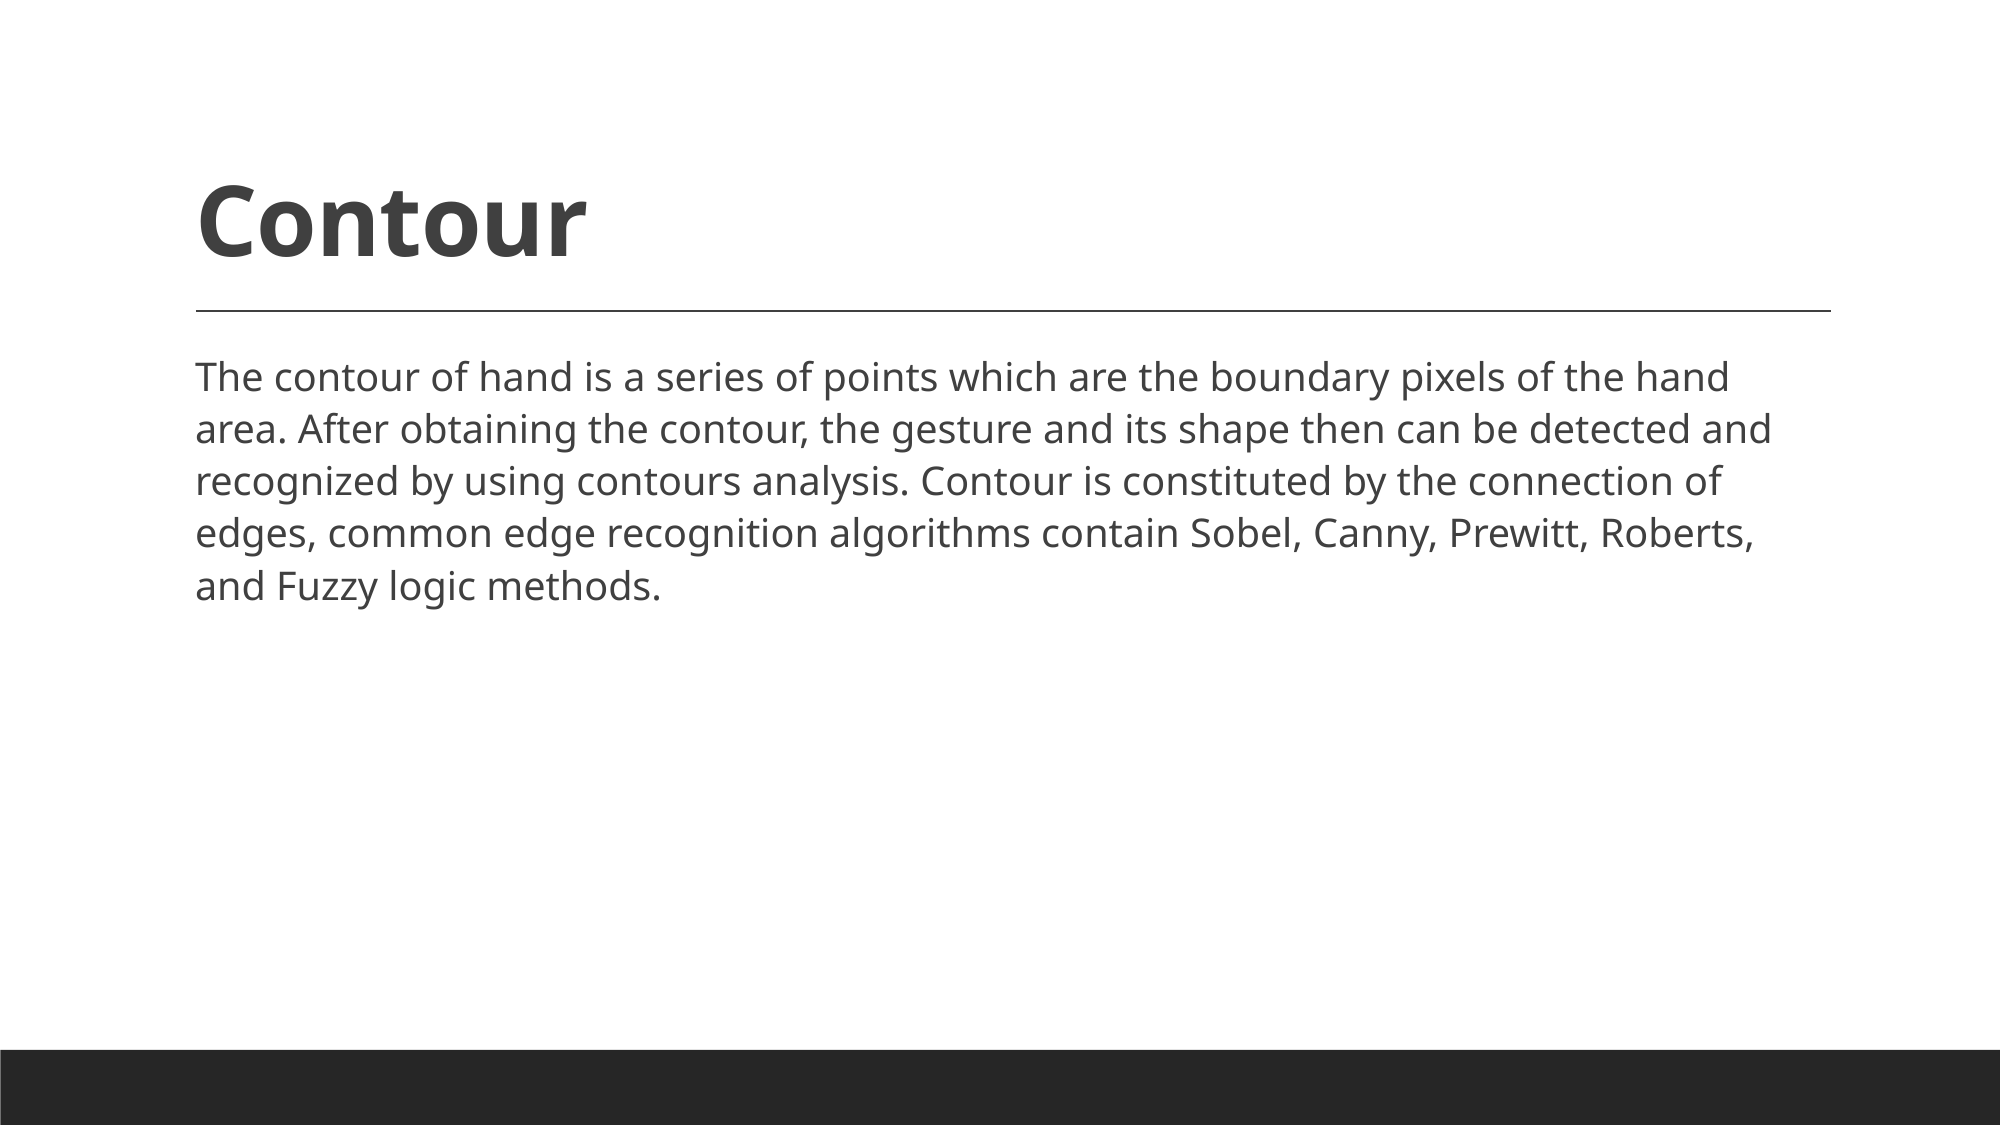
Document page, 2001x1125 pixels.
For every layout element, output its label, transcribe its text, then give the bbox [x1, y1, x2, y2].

list The contour of hand is a series of points which are the boundary pixels of the hand area. After obtaining the contour, the gesture and its shape then can be detected and recognized by using contours analysis. Contour is constituted by the connection of edges, common edge recognition algorithms contain Sobel, Canny, Prewitt, Roberts, and Fuzzy logic methods. [180, 339, 1830, 963]
title Contour [180, 47, 1830, 286]
